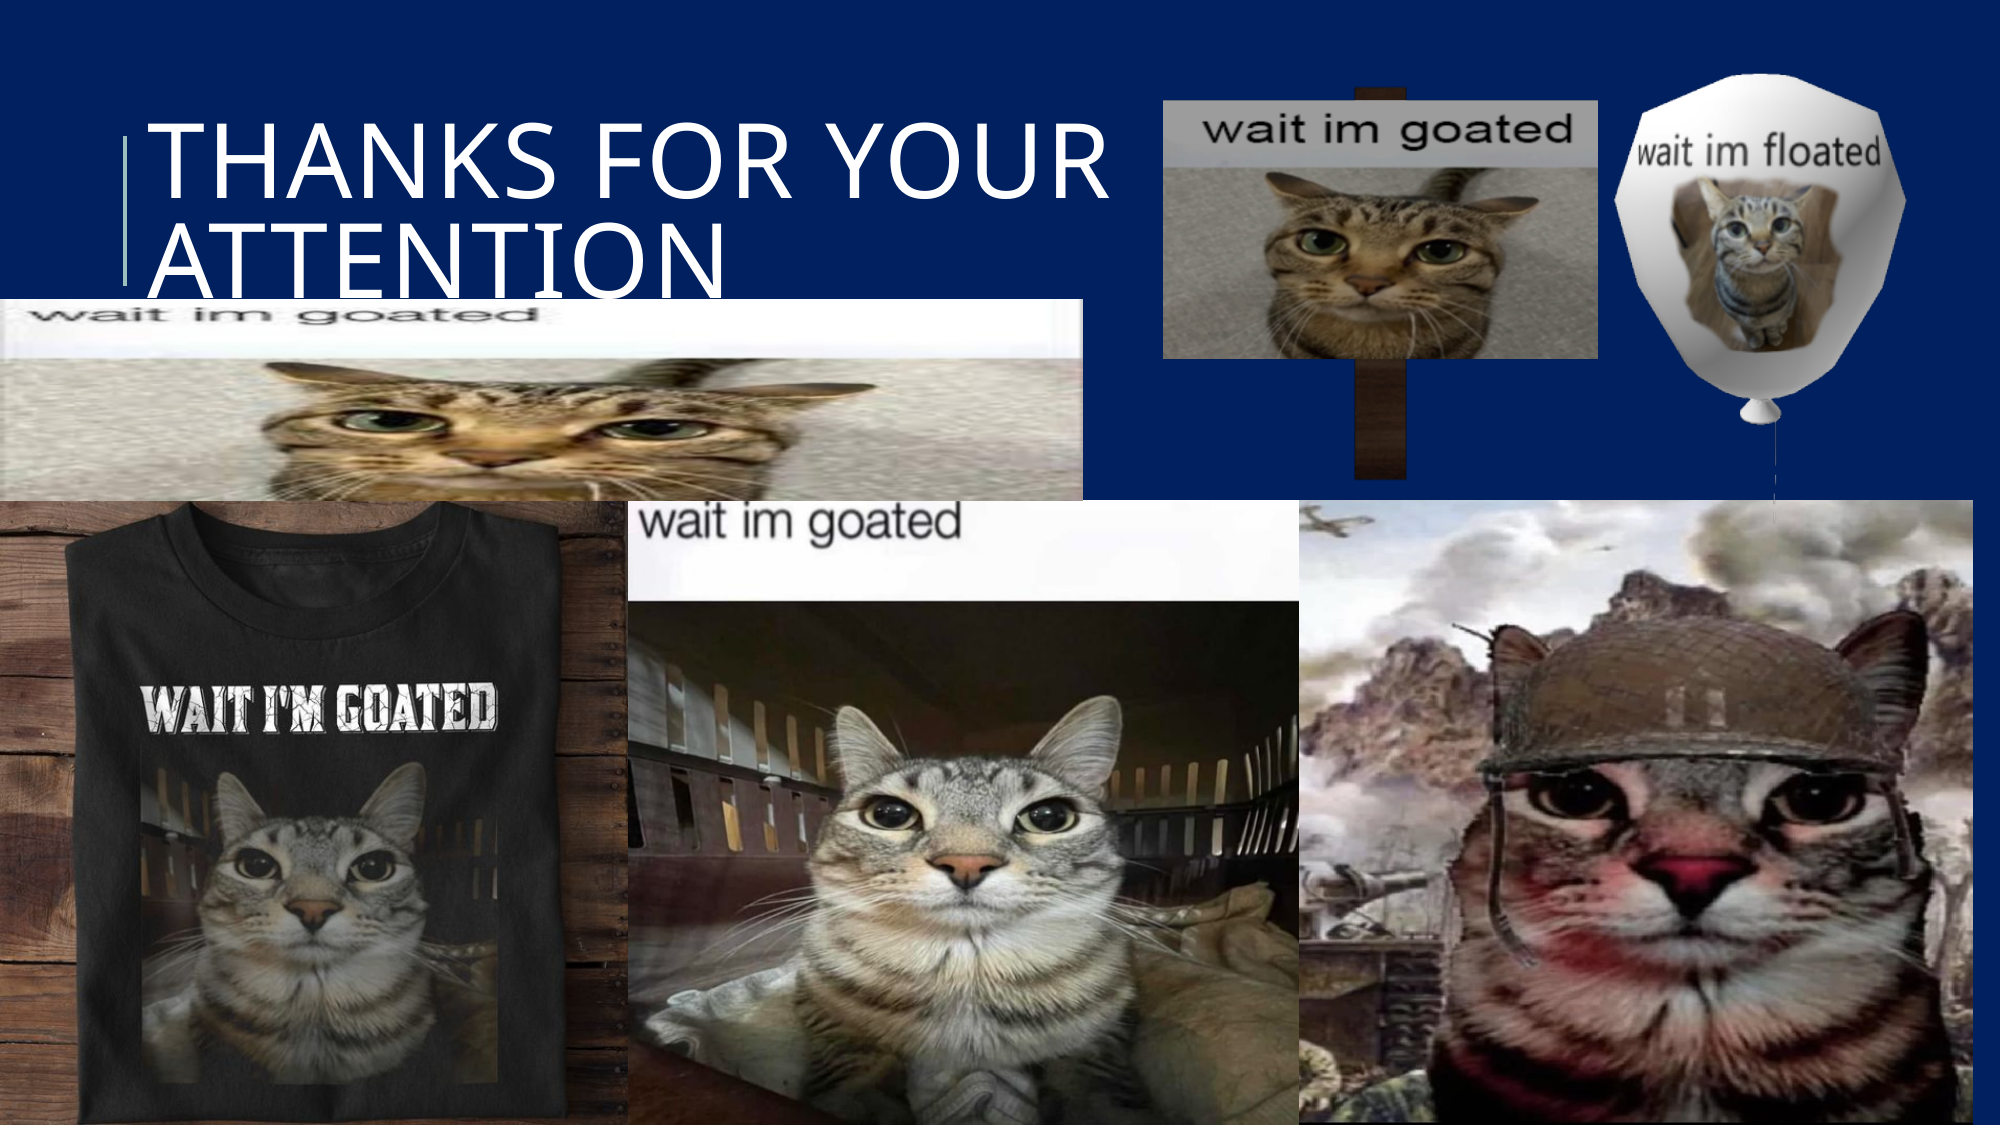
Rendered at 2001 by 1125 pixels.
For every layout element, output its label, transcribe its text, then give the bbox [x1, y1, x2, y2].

title Thanks for your attention [132, 96, 1156, 342]
picture [0, 47, 2000, 1125]
